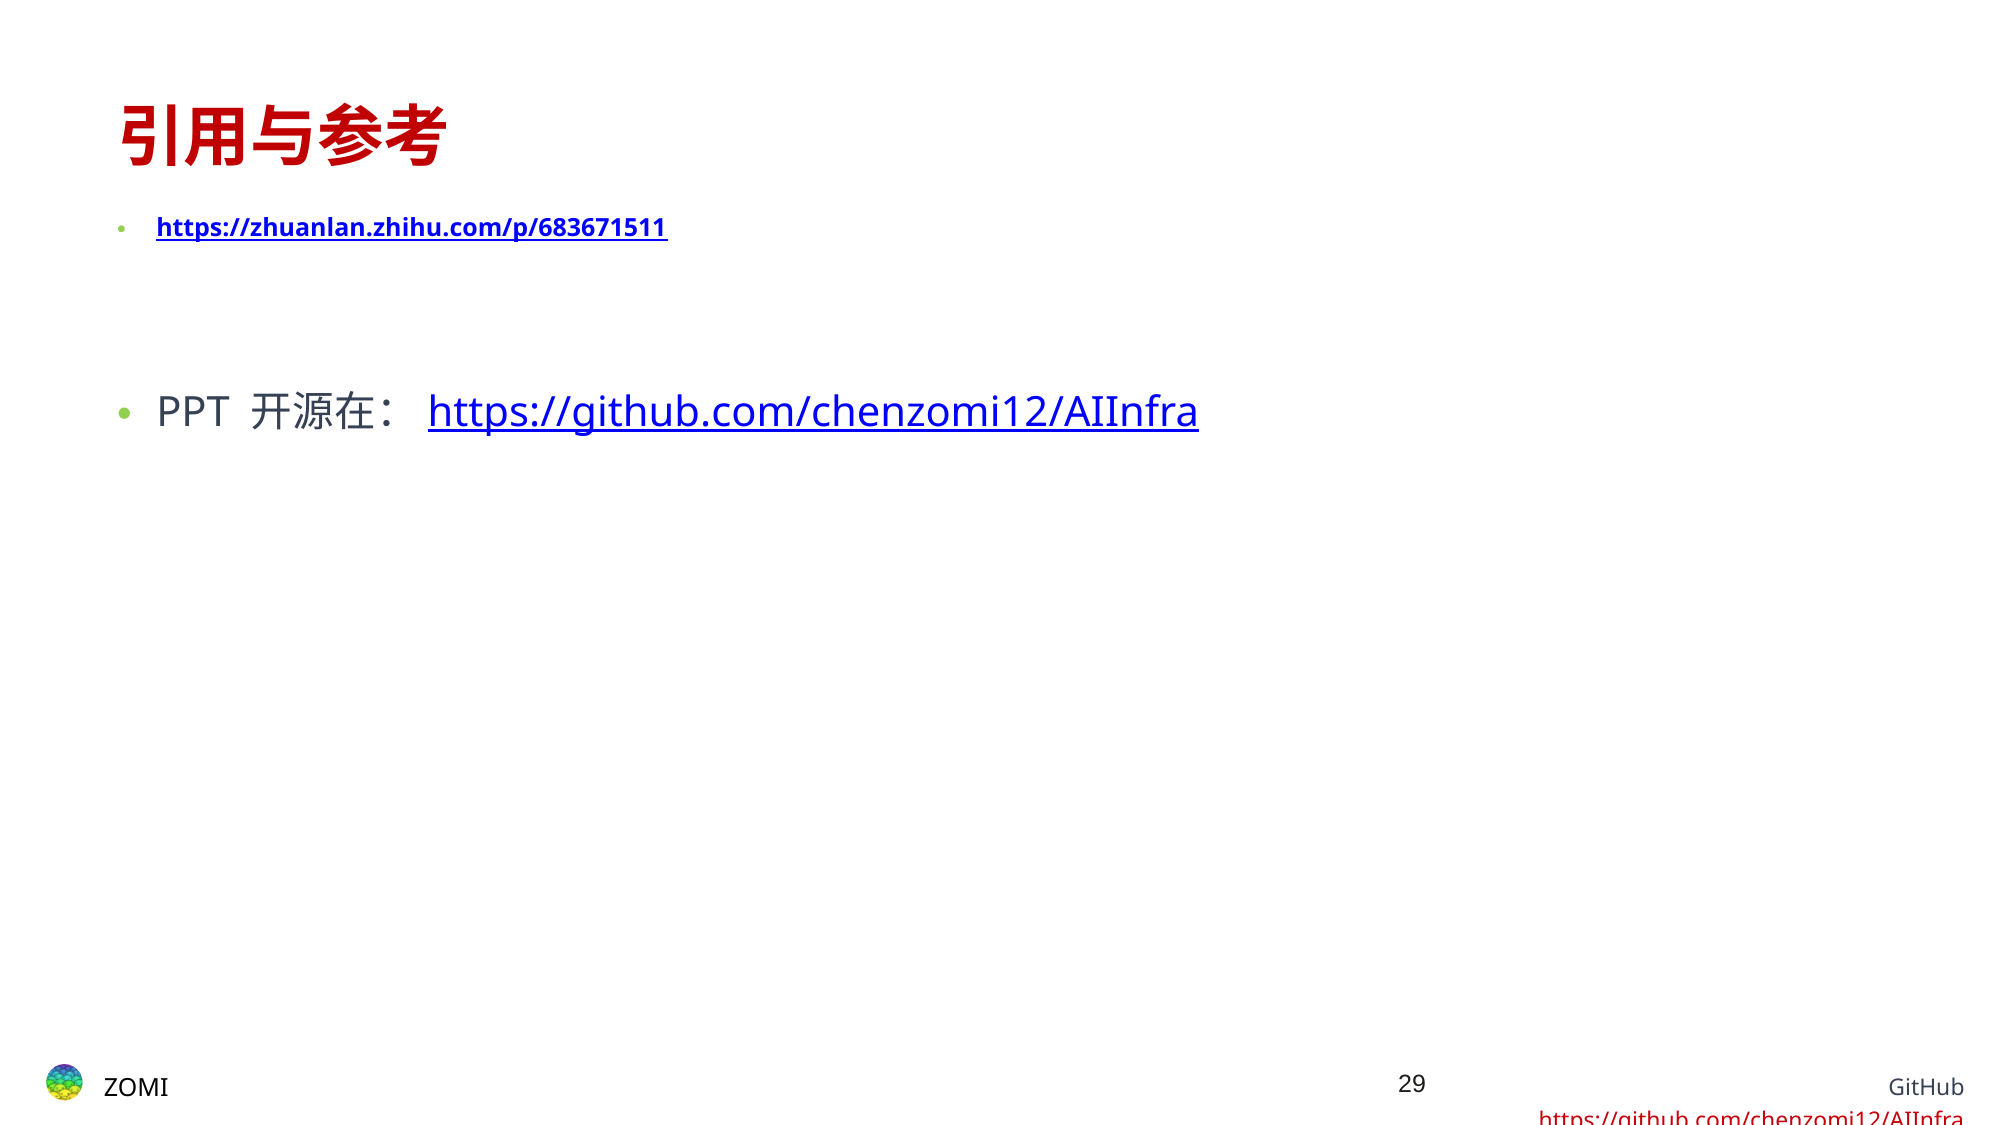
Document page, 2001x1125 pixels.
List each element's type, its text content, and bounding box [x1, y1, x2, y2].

title 引用与参考 [102, 85, 1901, 183]
picture [47, 1065, 82, 1100]
list https://zhuanlan.zhihu.com/p/683671511 PPT 开源在：https://github.com/chenzomi12/AIInfra [102, 204, 1901, 1043]
